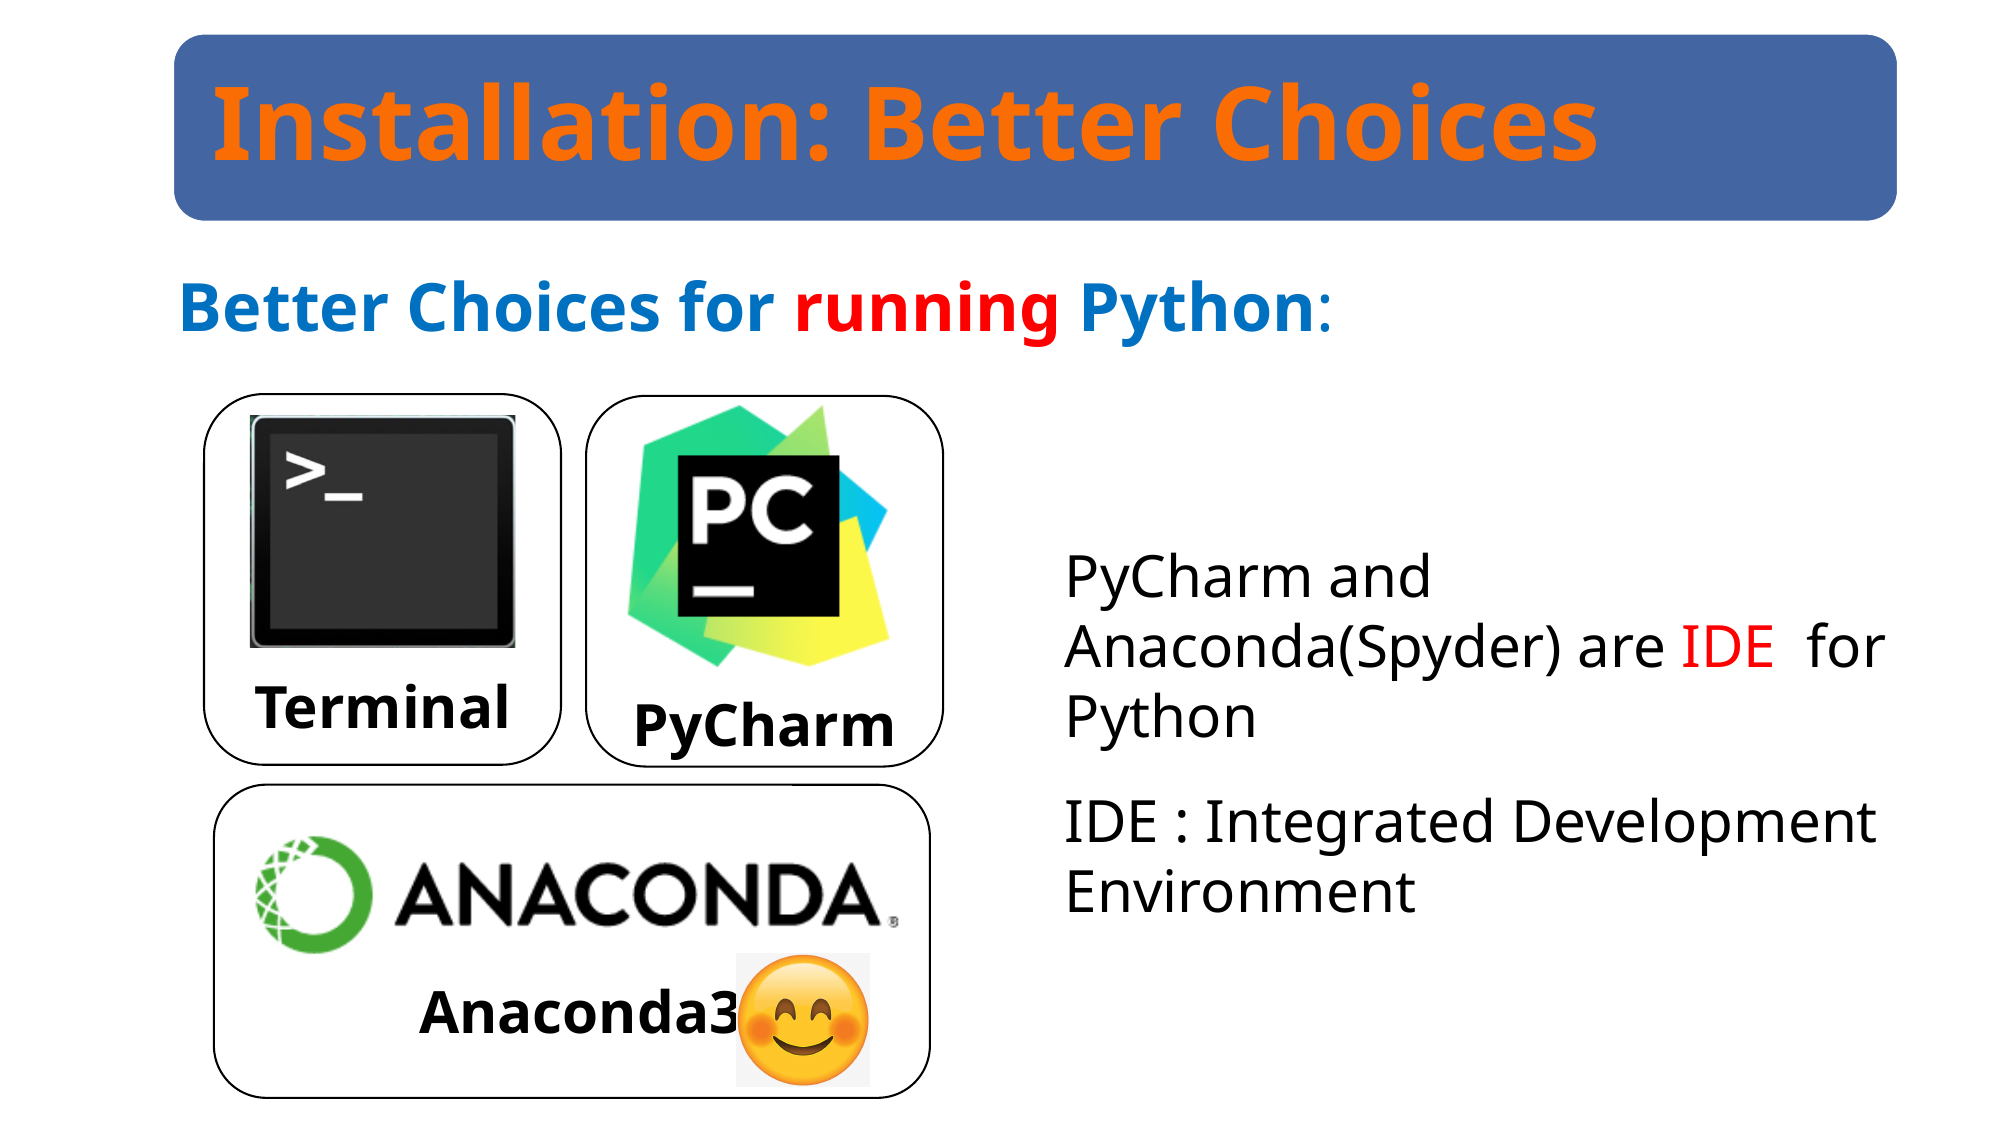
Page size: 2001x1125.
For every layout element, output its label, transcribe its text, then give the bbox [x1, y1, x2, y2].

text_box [172, 33, 1899, 222]
list Better Choices for running Python: [162, 266, 1972, 1089]
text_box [204, 354, 956, 1098]
text_box IDE : Integrated Development Environment [1050, 776, 1910, 954]
text_box PyCharm and Anaconda(Spyder) are IDE for Python [1050, 531, 1910, 710]
